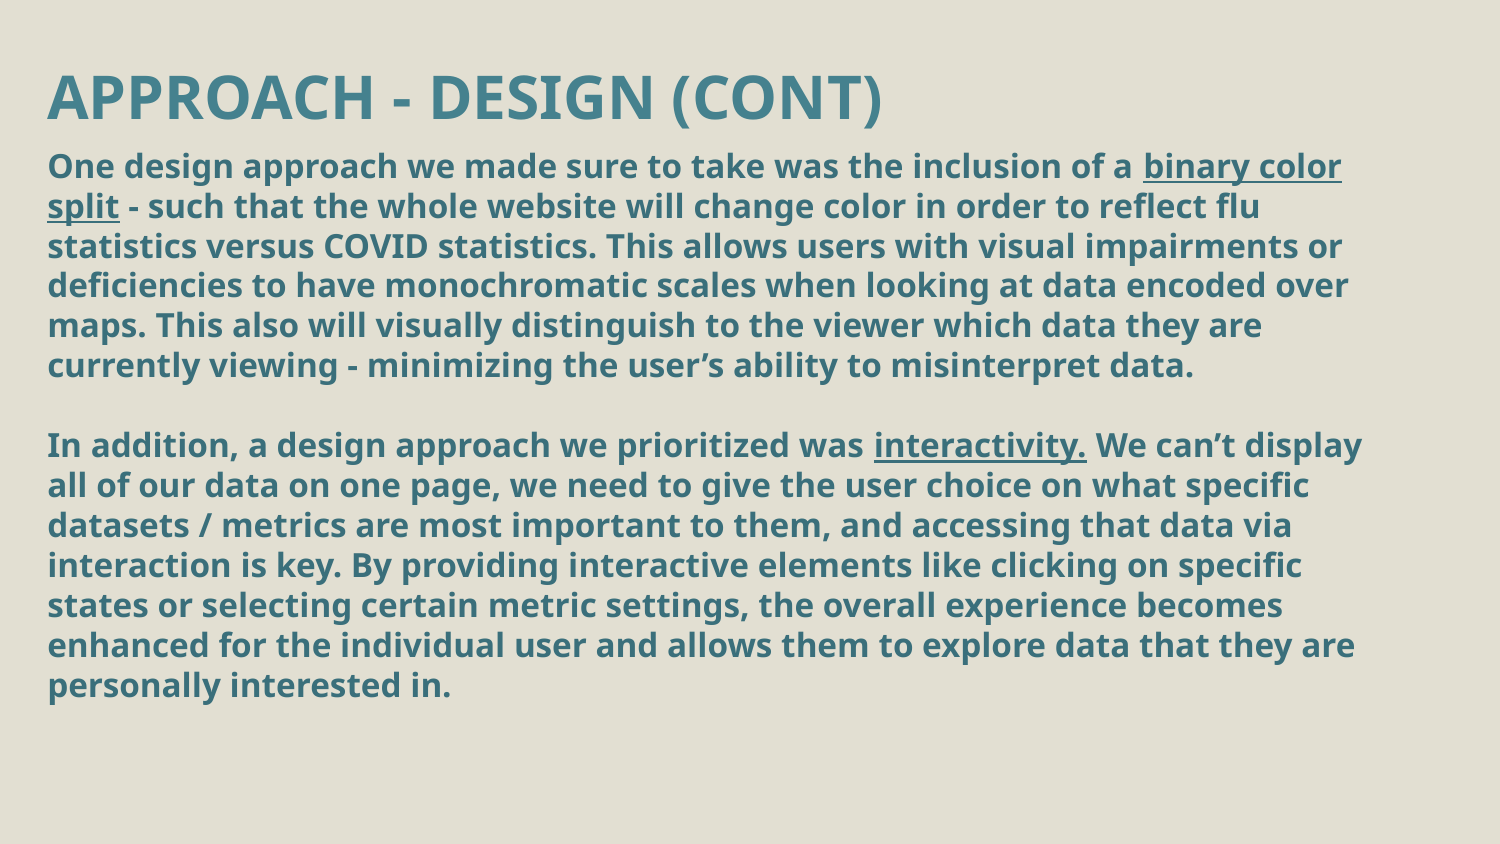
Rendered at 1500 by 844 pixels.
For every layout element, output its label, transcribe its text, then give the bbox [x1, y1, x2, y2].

text_box One design approach we made sure to take was the inclusion of a binary color split - such that the whole website will change color in order to reflect flu statistics versus COVID statistics. This allows users with visual impairments or deficiencies to have monochromatic scales when looking at data encoded over maps. This also will visually distinguish to the viewer which data they are currently viewing - minimizing the user’s ability to misinterpret data. In addition, a design approach we prioritized was interactivity. We can’t display all of our data on one page, we need to give the user choice on what specific datasets / metrics are most important to them, and accessing that data via interaction is key. By providing interactive elements like clicking on specific states or selecting certain metric settings, the overall experience becomes enhanced for the individual user and allows them to explore data that they are personally interested in. [32, 129, 1425, 658]
text_box APPROACH - DESIGN (CONT) [32, 44, 1226, 129]
